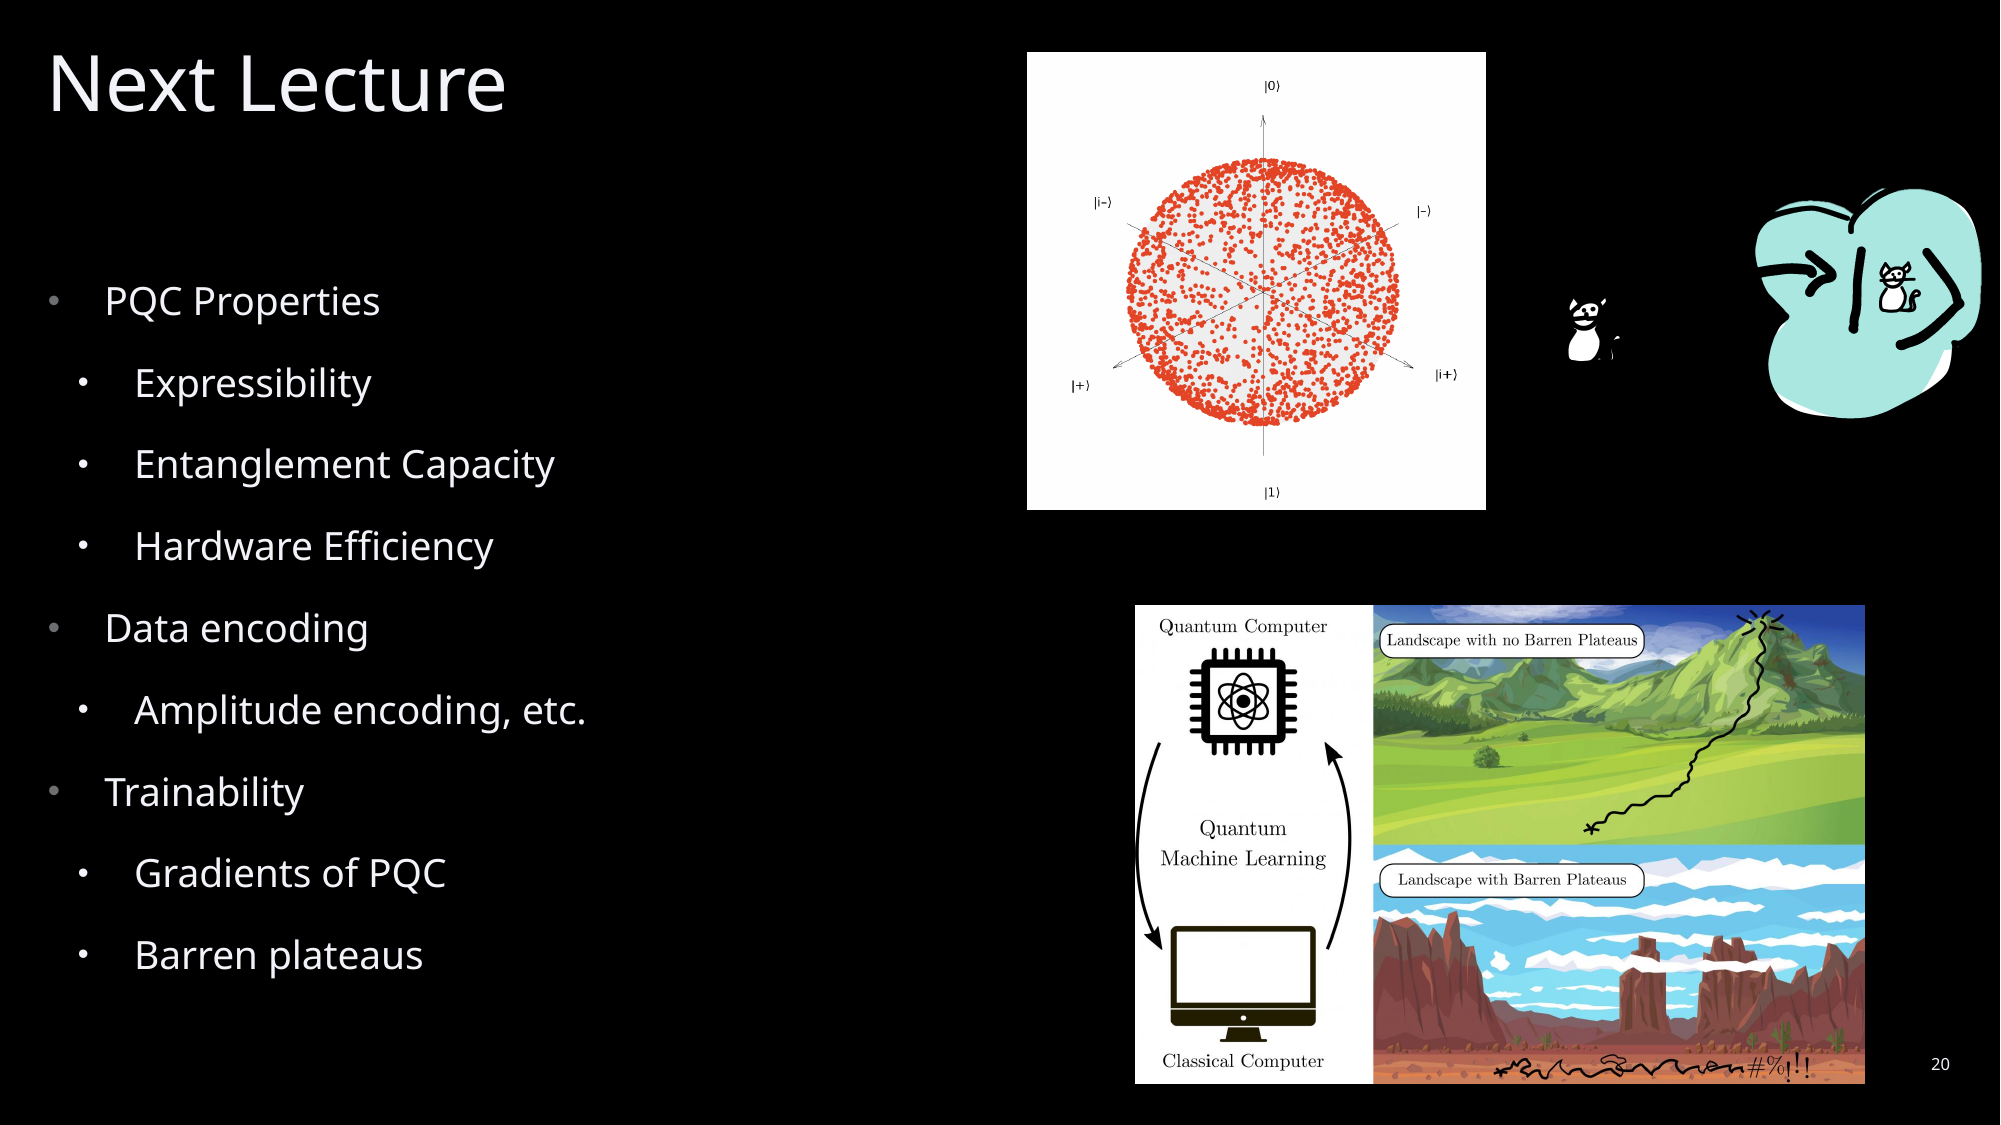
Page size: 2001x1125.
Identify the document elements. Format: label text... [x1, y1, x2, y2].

picture [1135, 605, 1865, 1084]
slide_number 20 [1868, 1047, 1950, 1084]
title Next Lecture [46, 43, 952, 220]
list PQC Properties Expressibility Entanglement Capacity Hardware Efficiency Data encoding Amplitude encoding, etc. Trainability Gradients of PQC Barren plateaus [48, 272, 950, 984]
picture [1027, 51, 2000, 511]
